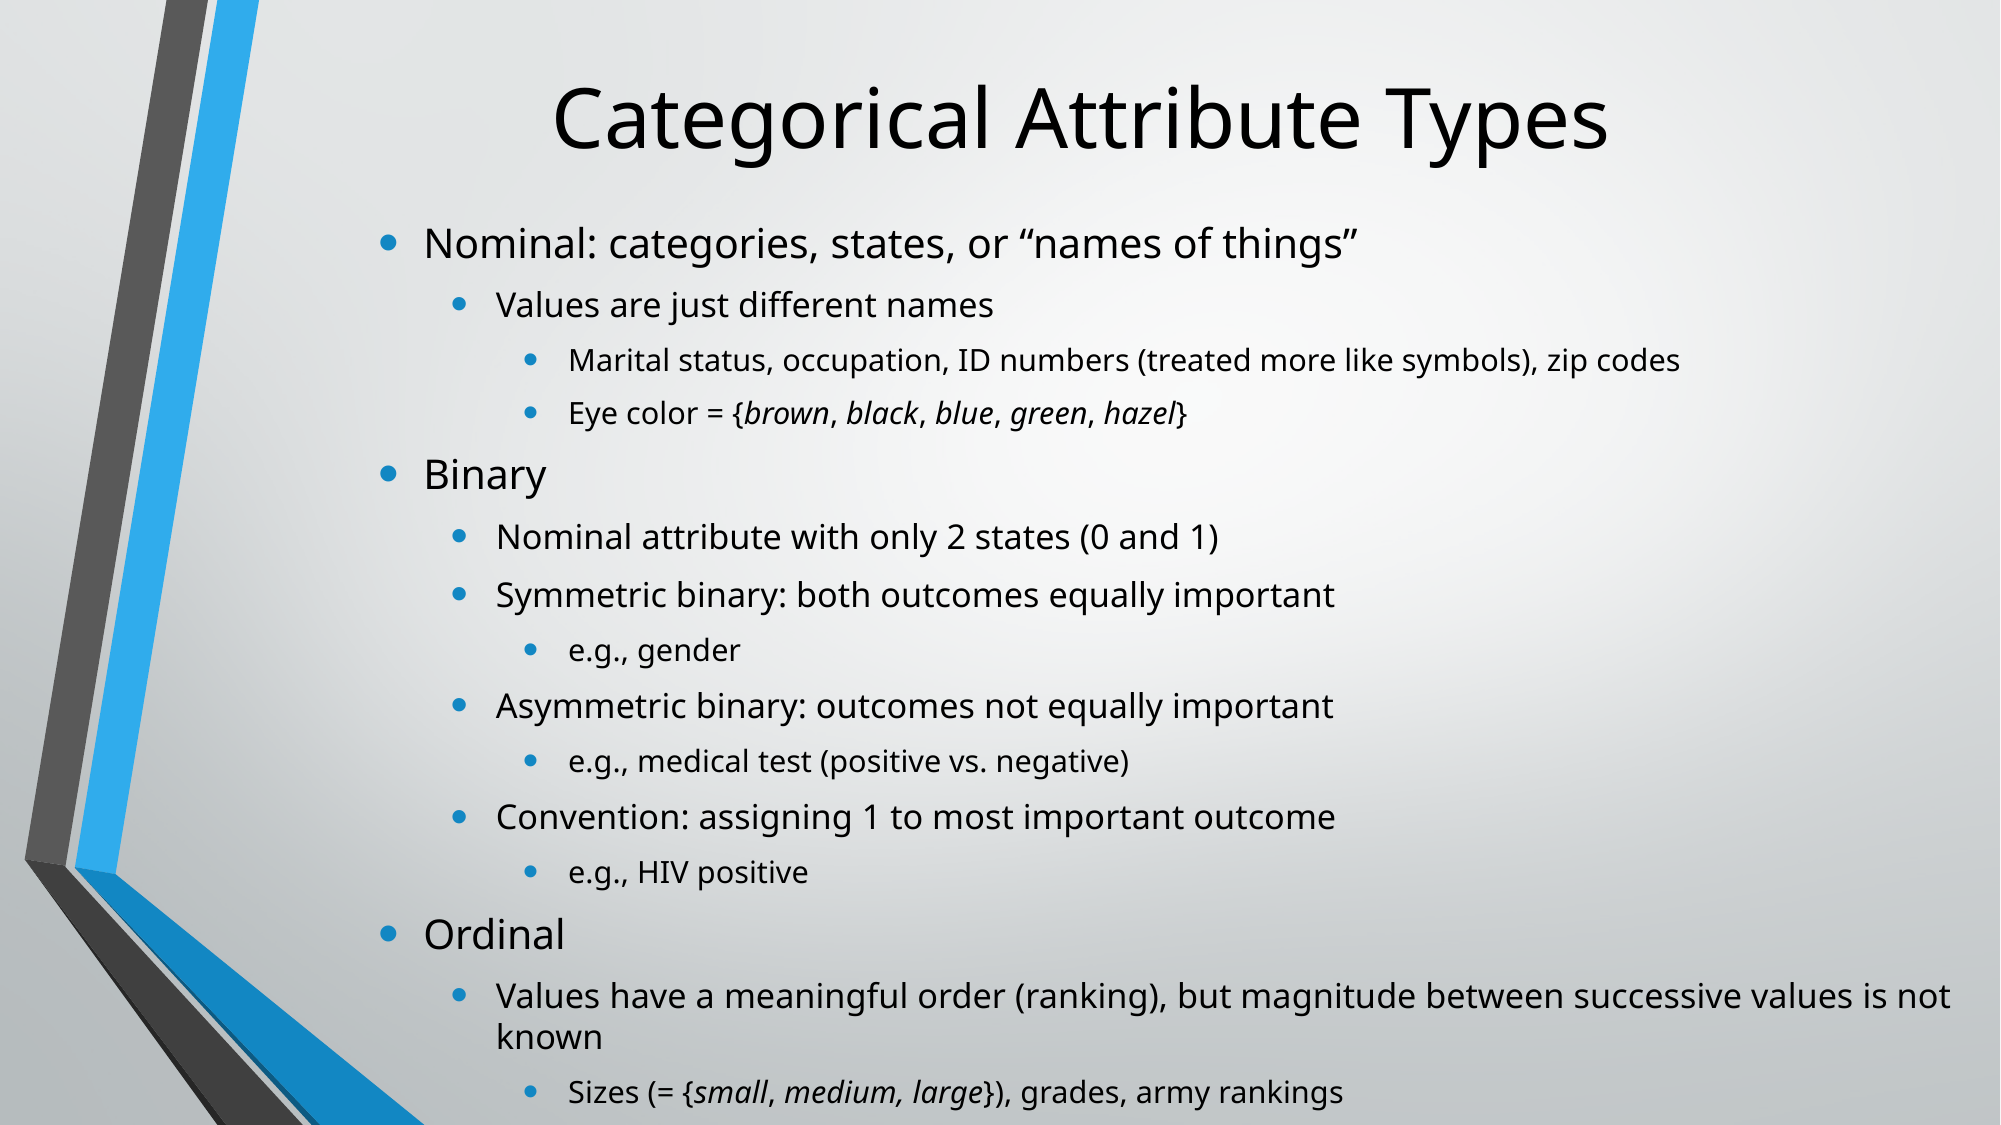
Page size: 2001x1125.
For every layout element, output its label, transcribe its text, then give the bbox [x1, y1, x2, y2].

list Nominal: categories, states, or “names of things” Values are just different names Marital status, occupation, ID numbers (treated more like symbols), zip codes Eye color = {brown, black, blue, green, hazel} Binary Nominal attribute with only 2 states (0 and 1) Symmetric binary: both outcomes equally important e.g., gender Asymmetric binary: outcomes not equally important e.g., medical test (positive vs. negative) Convention: assigning 1 to most important outcome e.g., HIV positive Ordinal Values have a meaningful order (ranking), but magnitude between successive values is not known Sizes (= {small, medium, large}), grades, army rankings [363, 209, 2000, 1125]
title Categorical Attribute Types [259, 0, 1904, 230]
